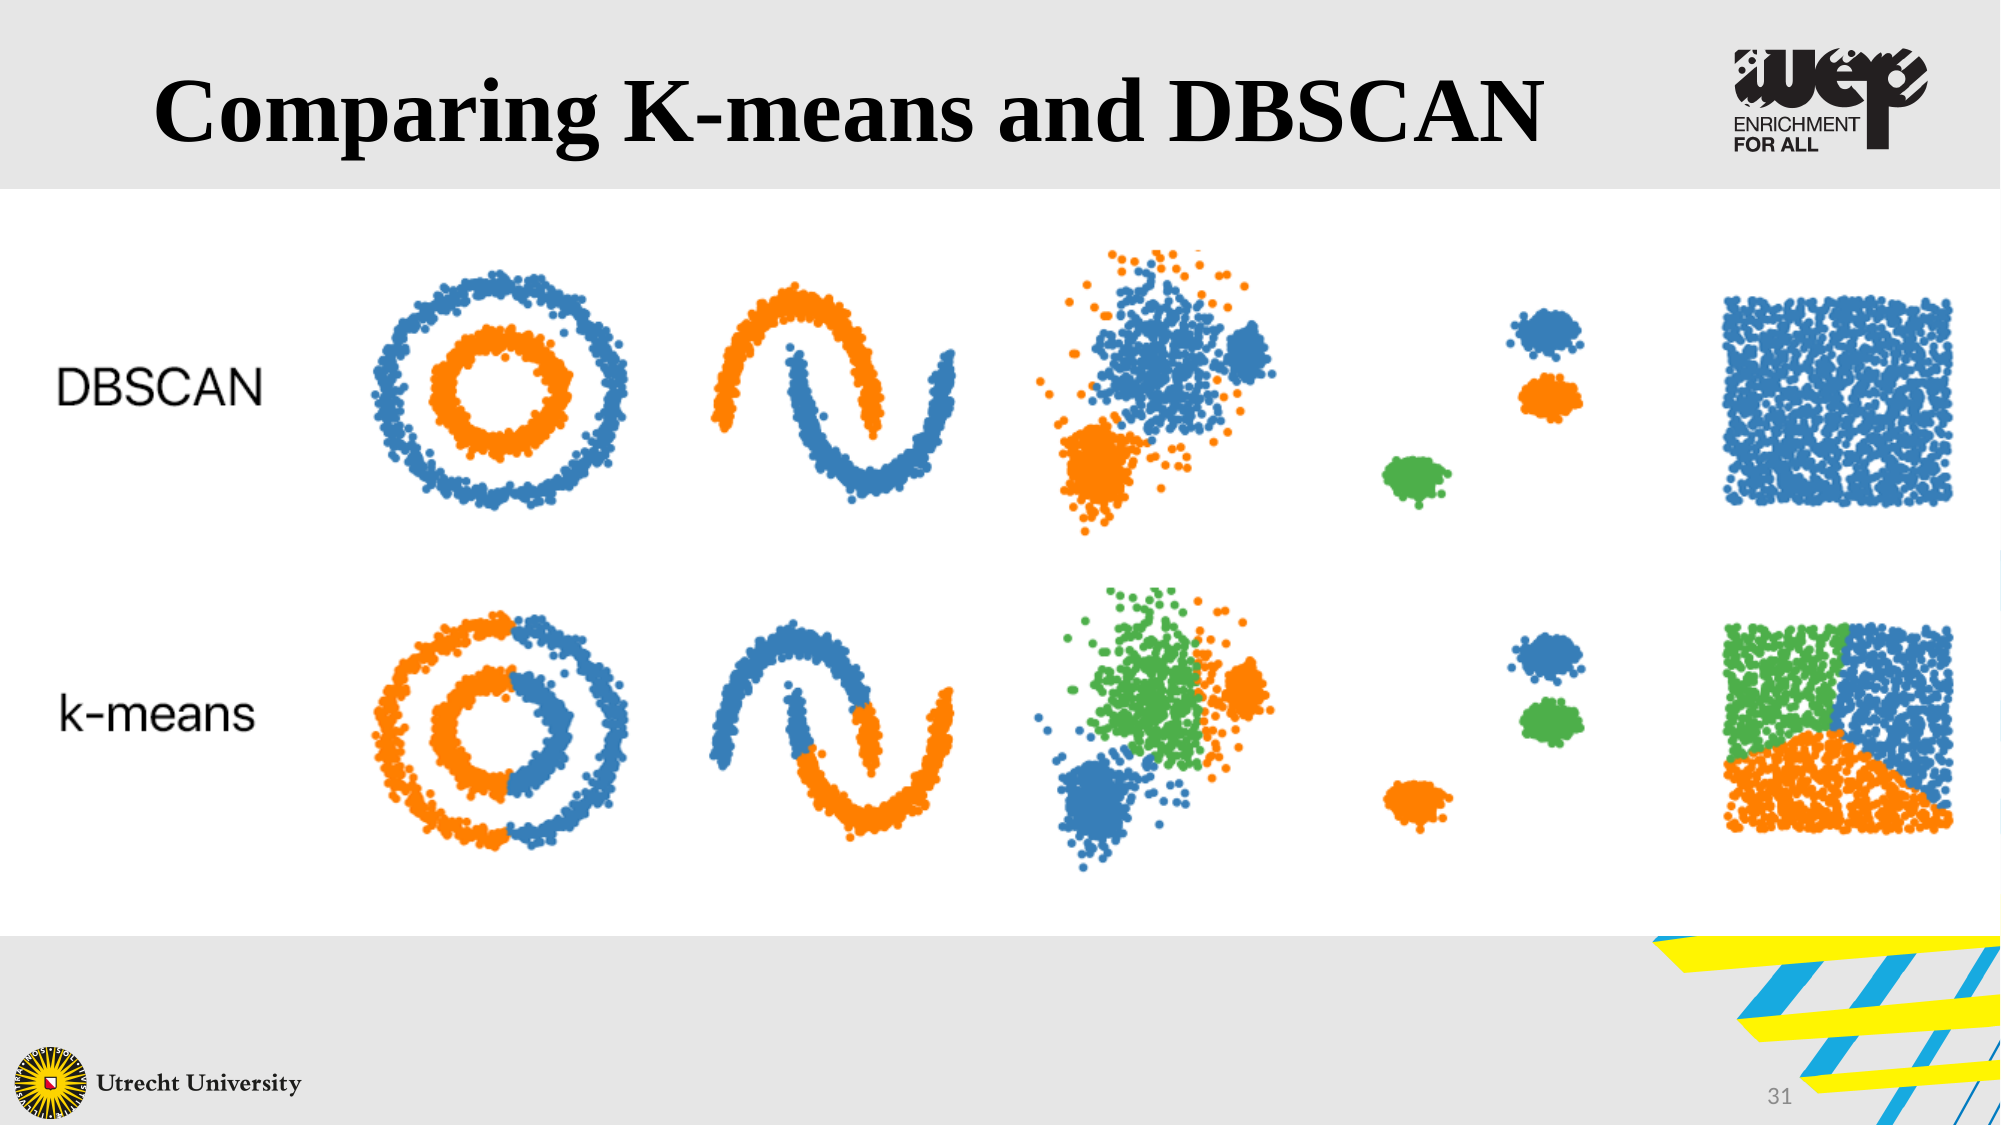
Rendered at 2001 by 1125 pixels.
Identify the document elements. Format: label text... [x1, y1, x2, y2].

text_box Comparing K-means and DBSCAN [137, 3, 1863, 189]
slide_number 31 [1357, 1065, 1808, 1125]
picture [0, 0, 2001, 1125]
